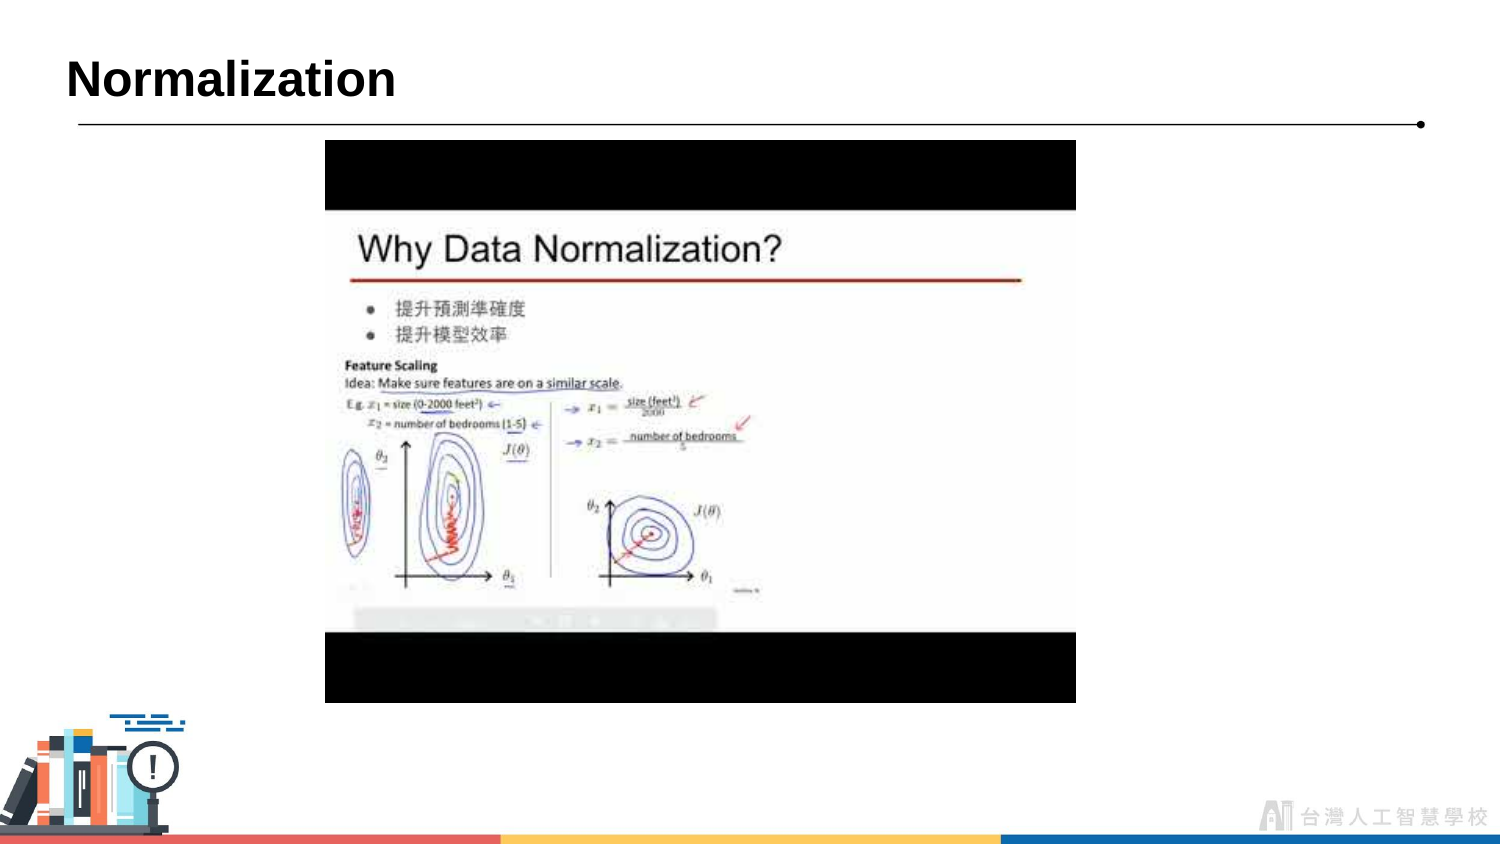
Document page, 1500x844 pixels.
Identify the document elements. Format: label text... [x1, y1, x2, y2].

title Normalization [51, 29, 1449, 124]
picture [0, 0, 1500, 844]
